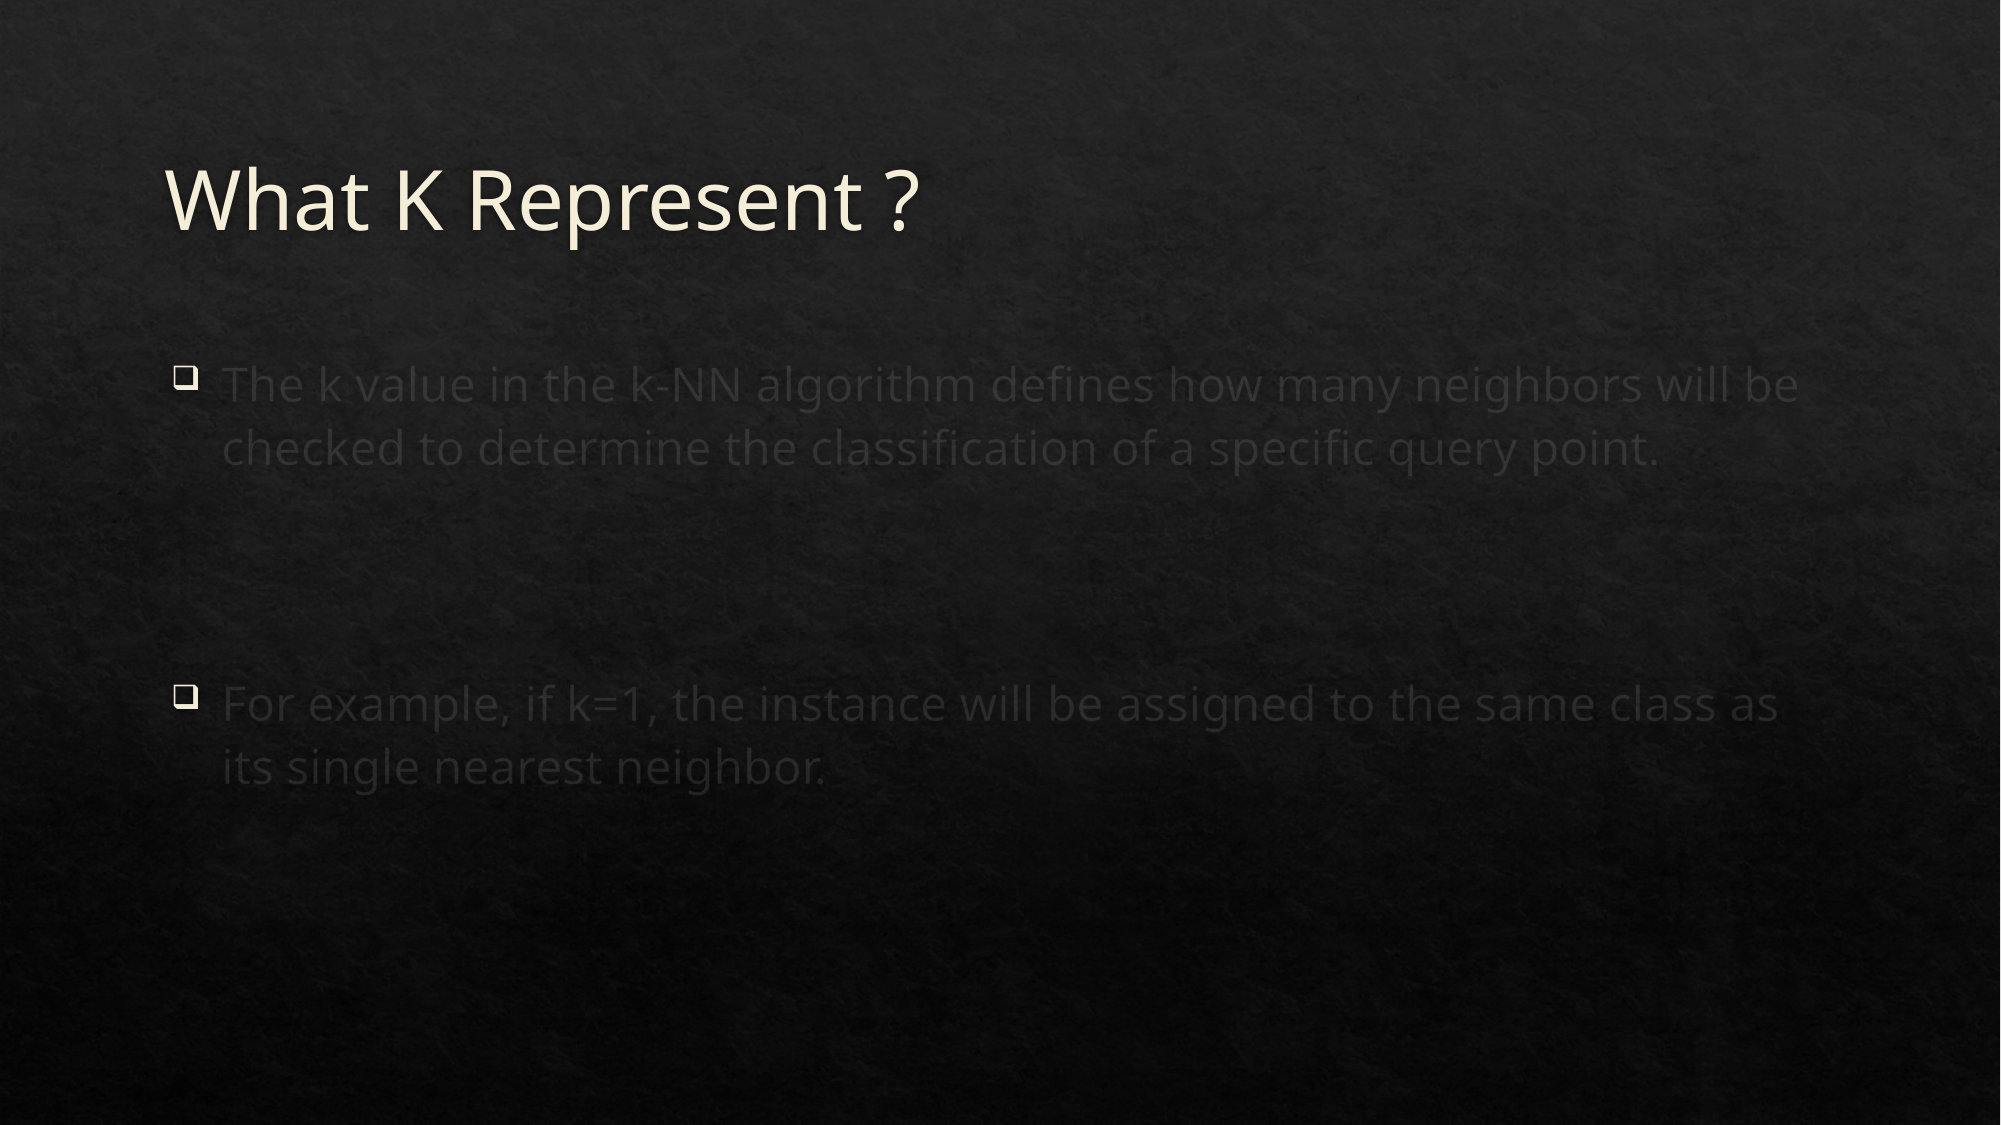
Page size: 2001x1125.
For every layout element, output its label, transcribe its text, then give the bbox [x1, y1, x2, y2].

list The k value in the k-NN algorithm defines how many neighbors will be checked to determine the classification of a specific query point. For example, if k=1, the instance will be assigned to the same class as its single nearest neighbor. [149, 340, 1849, 950]
title What K Represent ? [149, 99, 1849, 307]
